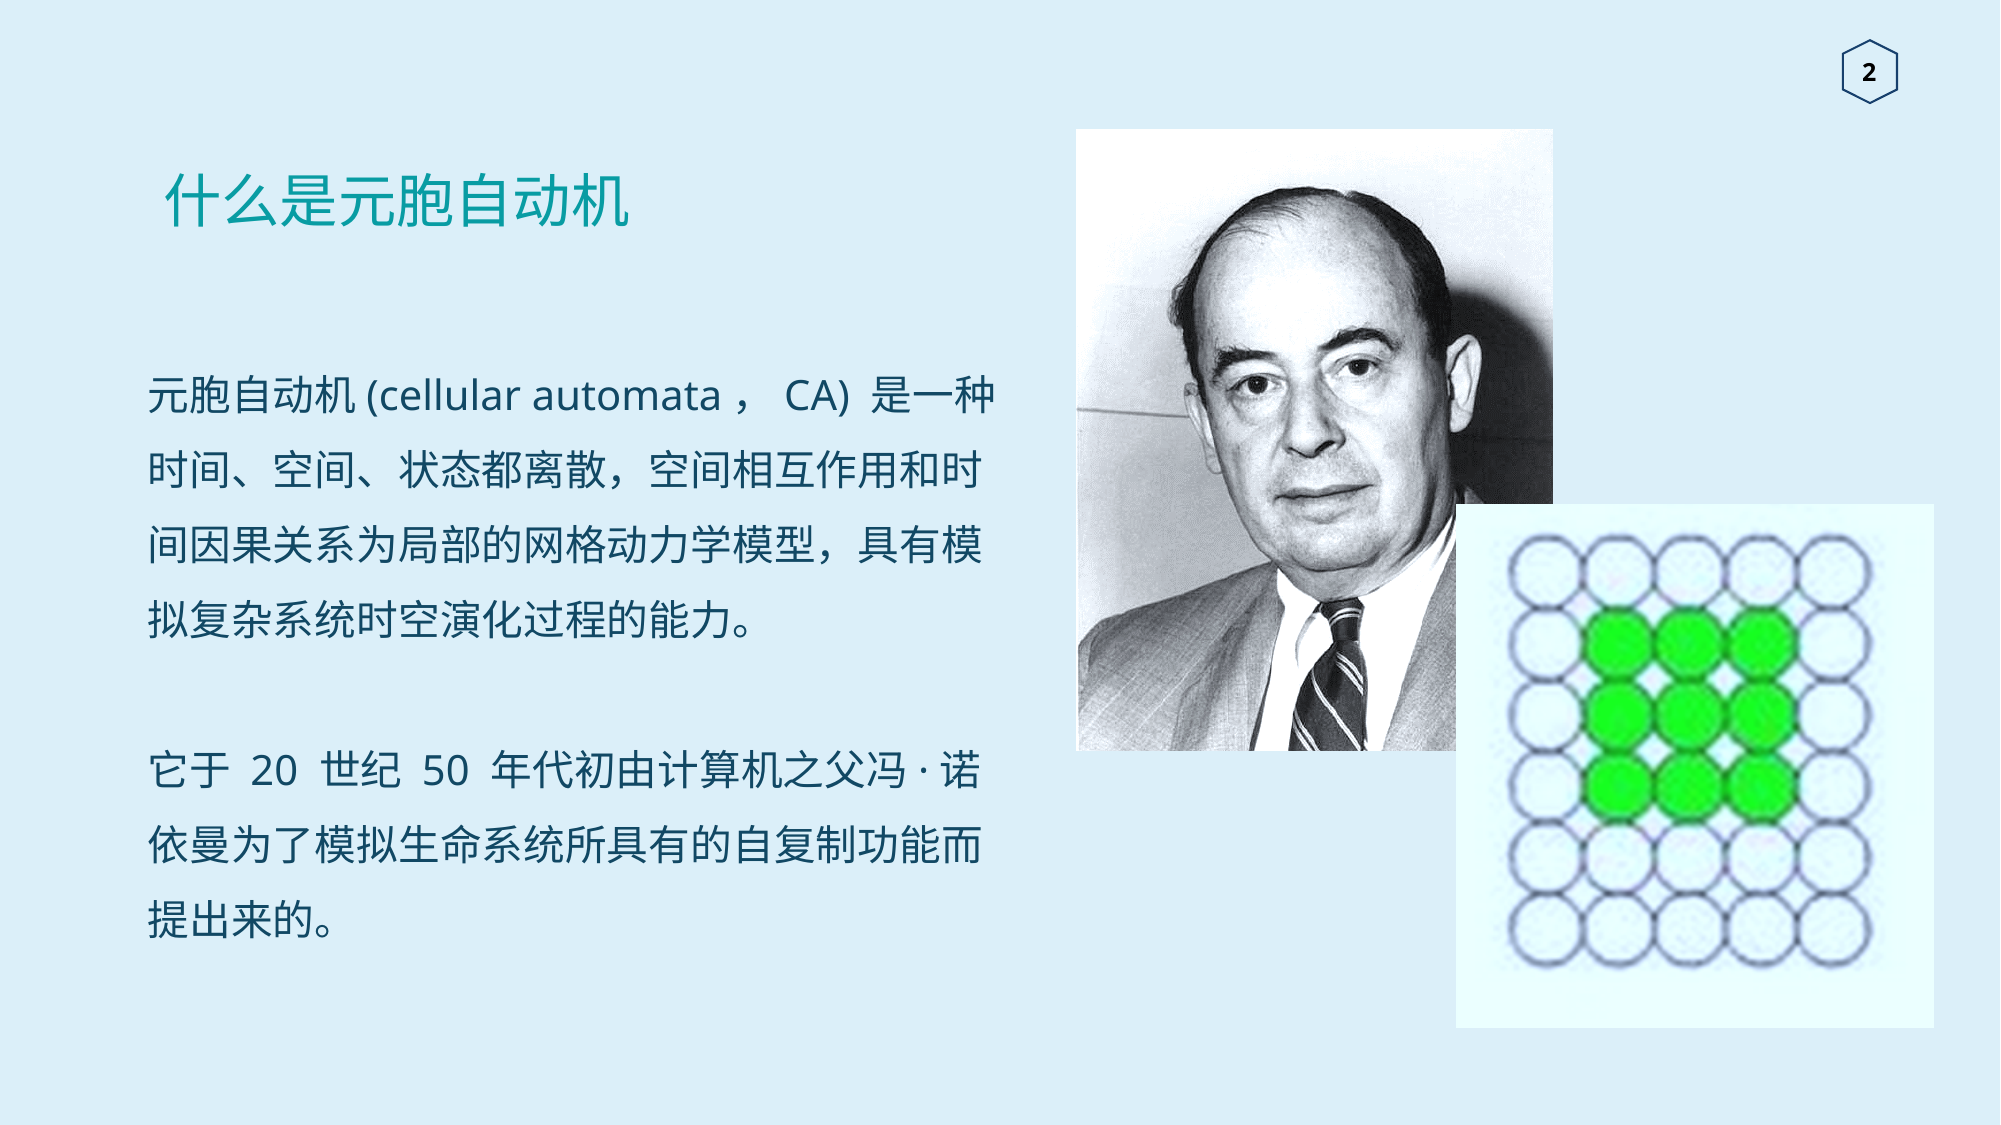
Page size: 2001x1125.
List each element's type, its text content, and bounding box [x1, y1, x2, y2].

picture [1076, 129, 1934, 1028]
text_box 什么是元胞自动机 [148, 156, 856, 242]
text_box 元胞自动机(cellular automata，CA) 是一种时间、空间、状态都离散，空间相互作用和时间因果关系为局部的网格动力学模型，具有模拟复杂系统时空演化过程的能力。 它于 20 世纪 50 年代初由计算机之父冯·诺依曼为了模拟生命系统所具有的自复制功能而提出来的。 [132, 336, 1013, 952]
